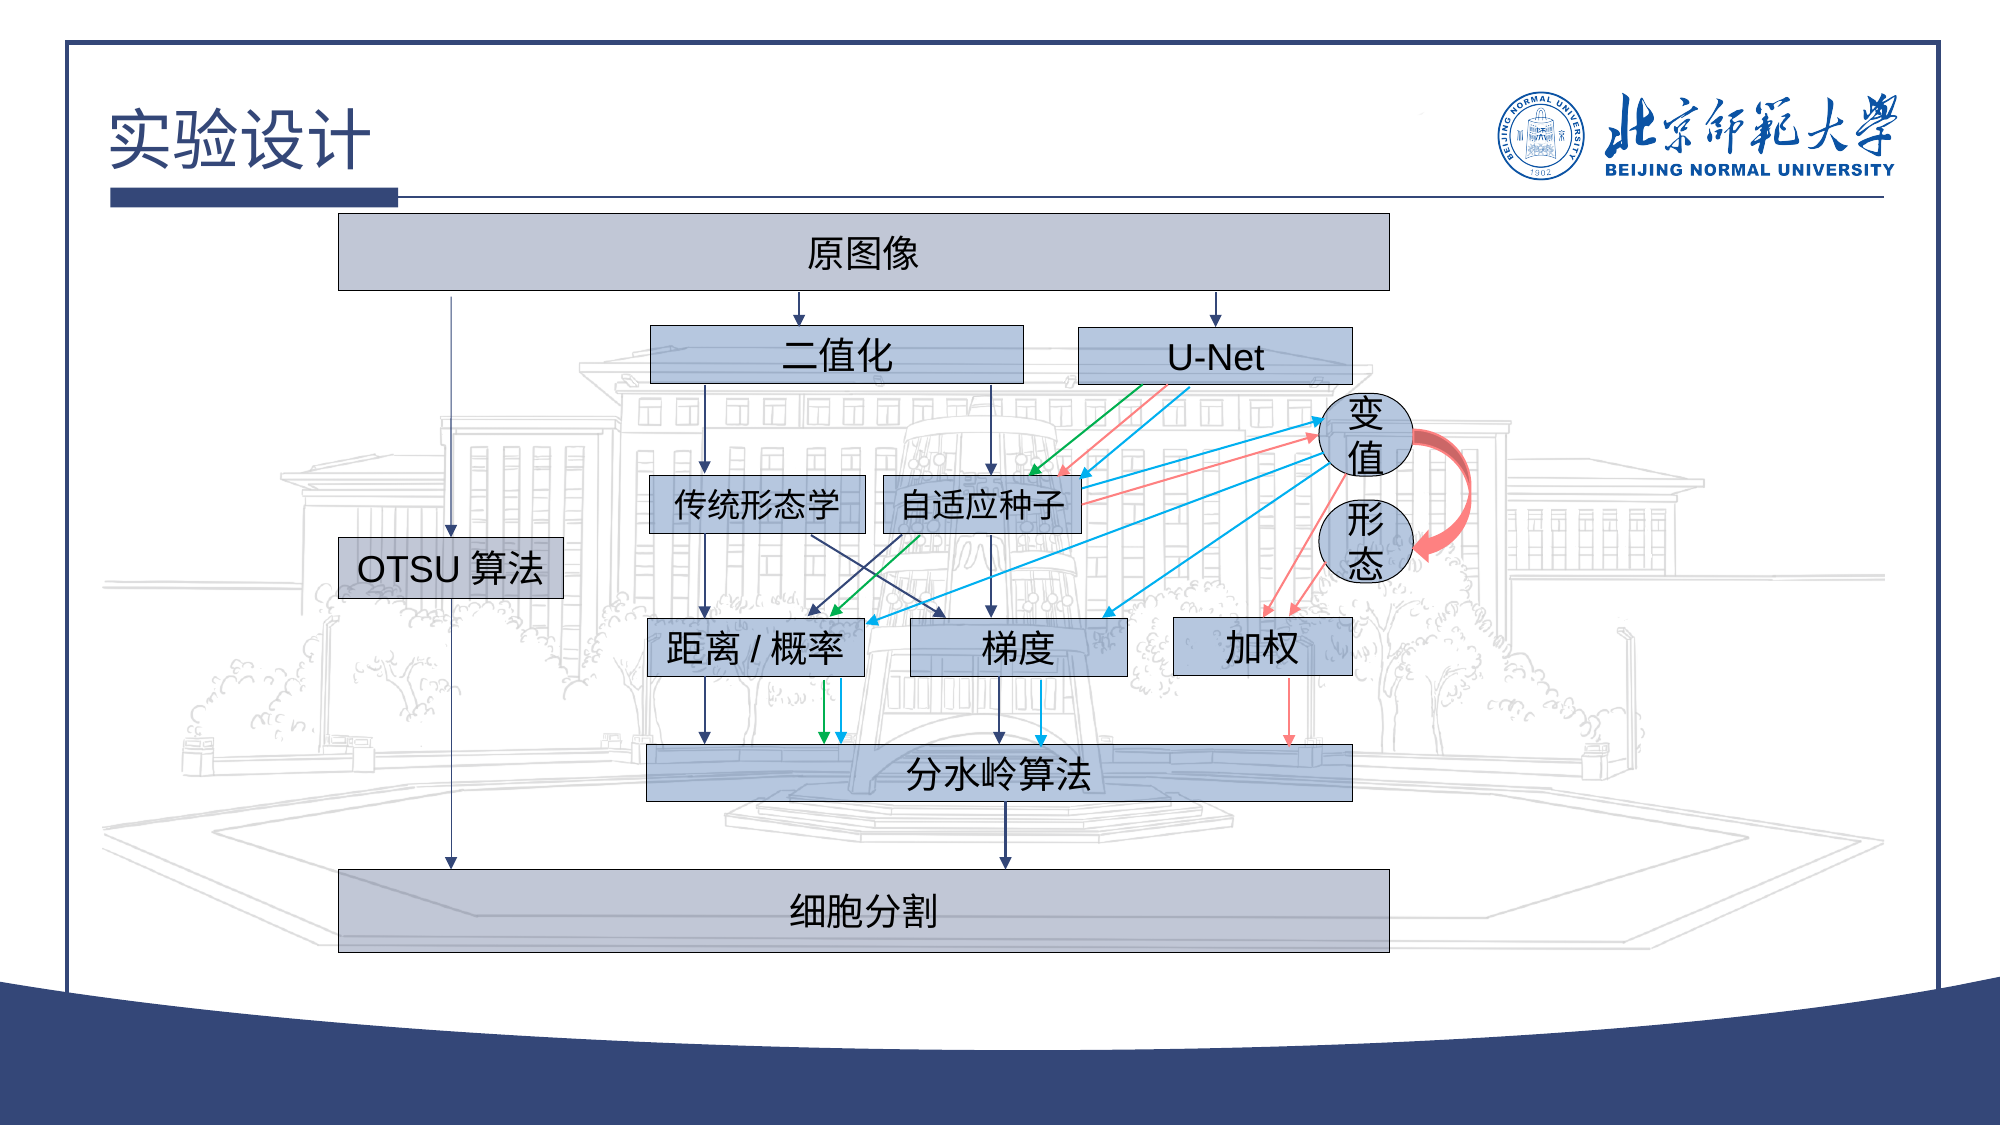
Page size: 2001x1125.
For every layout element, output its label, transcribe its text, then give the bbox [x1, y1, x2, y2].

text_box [1324, 462, 1331, 618]
text_box 加权 [1173, 617, 1353, 676]
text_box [1028, 384, 1143, 452]
text_box 形态 [1347, 500, 1414, 583]
text_box 实验设计 [91, 90, 847, 186]
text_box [829, 535, 865, 617]
picture [1496, 90, 1898, 182]
text_box 距离/概率 [647, 618, 865, 677]
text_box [865, 452, 1324, 625]
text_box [1331, 473, 1347, 618]
text_box 二值化 [650, 325, 1024, 384]
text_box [1143, 386, 1190, 418]
text_box [109, 187, 399, 208]
text_box [1411, 428, 1472, 563]
text_box U-Net [1078, 327, 1353, 385]
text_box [1143, 418, 1325, 462]
text_box 梯度 [910, 625, 1128, 677]
text_box 细胞分割 [338, 869, 1390, 953]
text_box 分水岭算法 [646, 744, 1353, 802]
text_box 原图像 [338, 213, 1390, 291]
text_box OTSU算法 [338, 537, 564, 599]
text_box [807, 534, 865, 617]
text_box 变值 [1322, 393, 1413, 477]
text_box 传统形态学 [649, 475, 865, 534]
